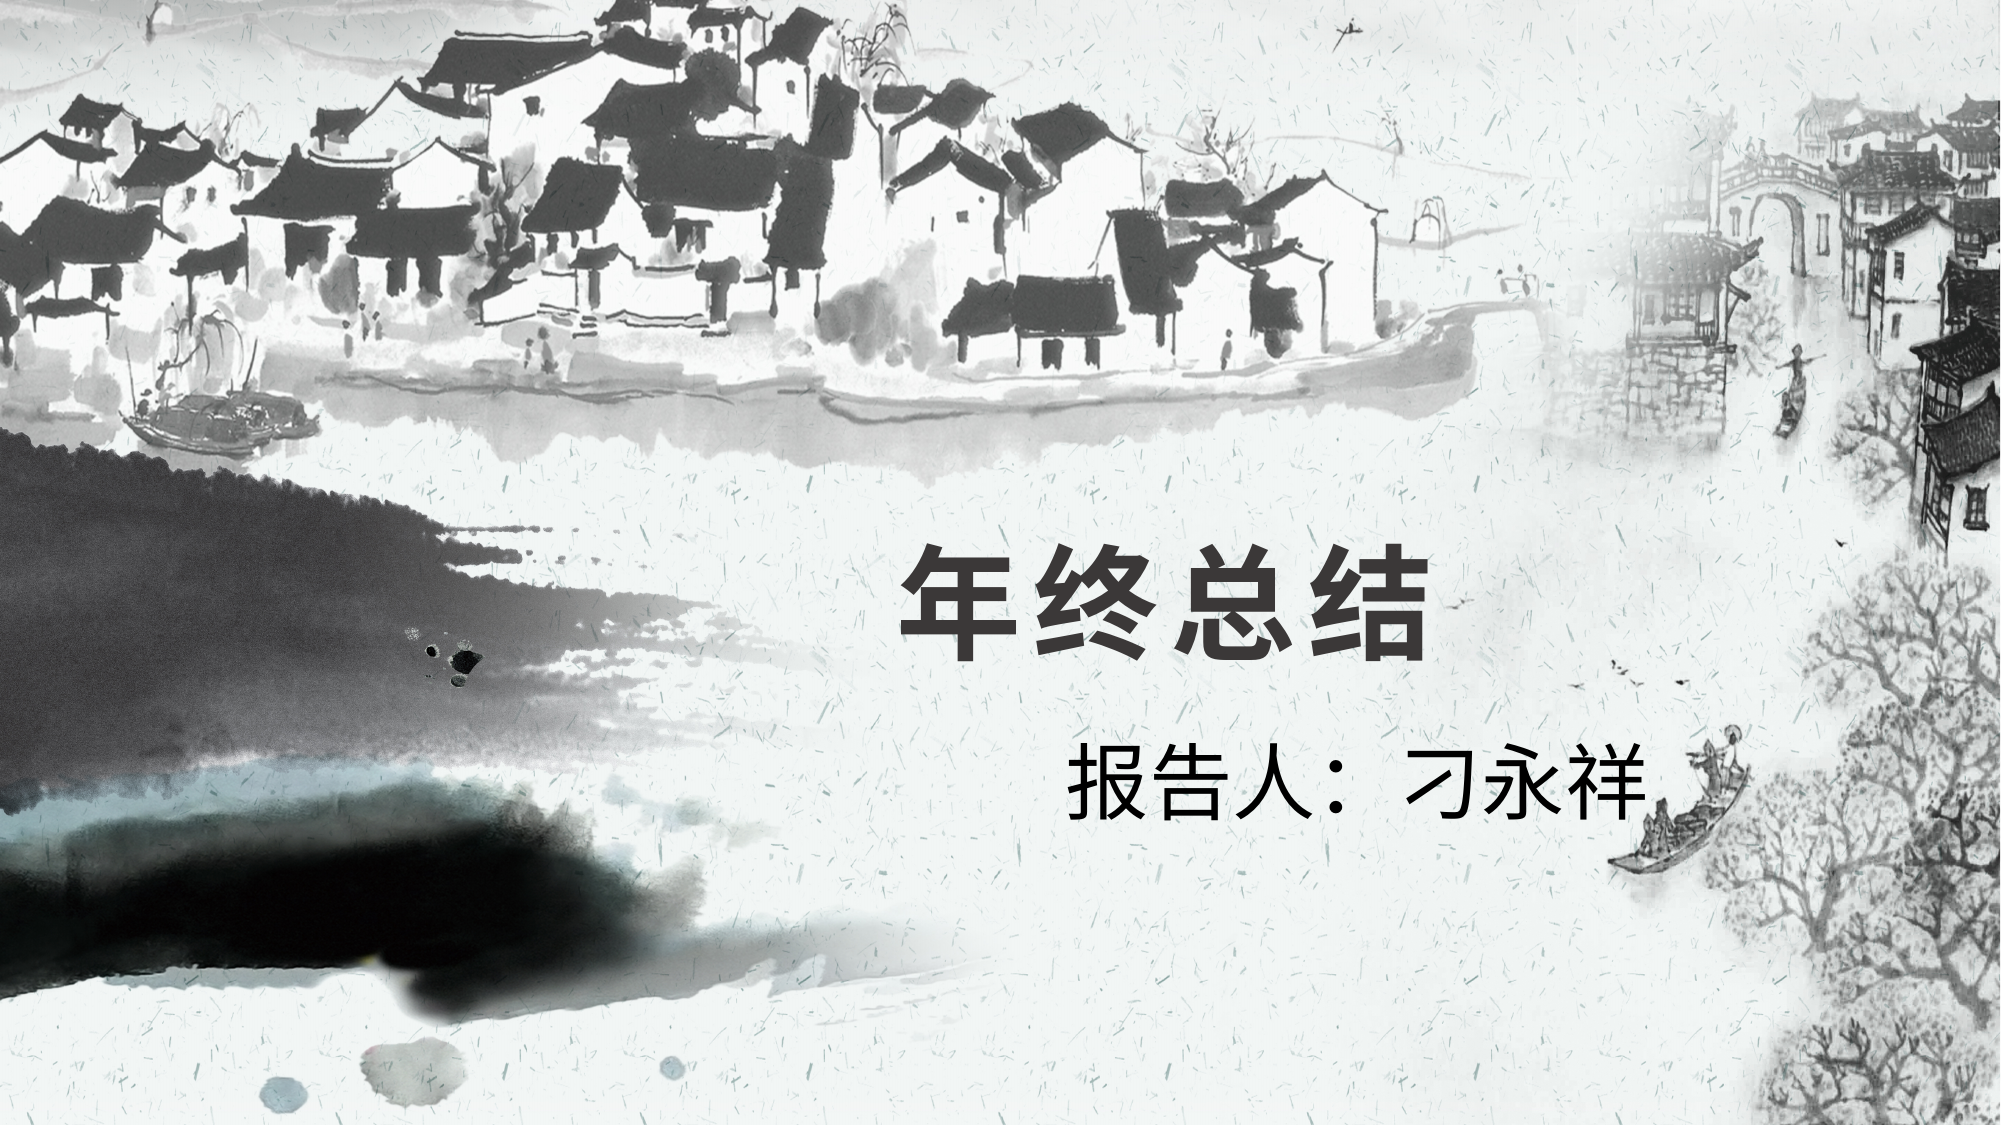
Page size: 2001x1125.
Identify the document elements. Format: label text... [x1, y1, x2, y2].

picture [0, 0, 2001, 1125]
text_box [344, 470, 2000, 611]
text_box 年终总结 [674, 493, 1656, 707]
text_box 报告人：刁永祥 [1051, 722, 1676, 938]
